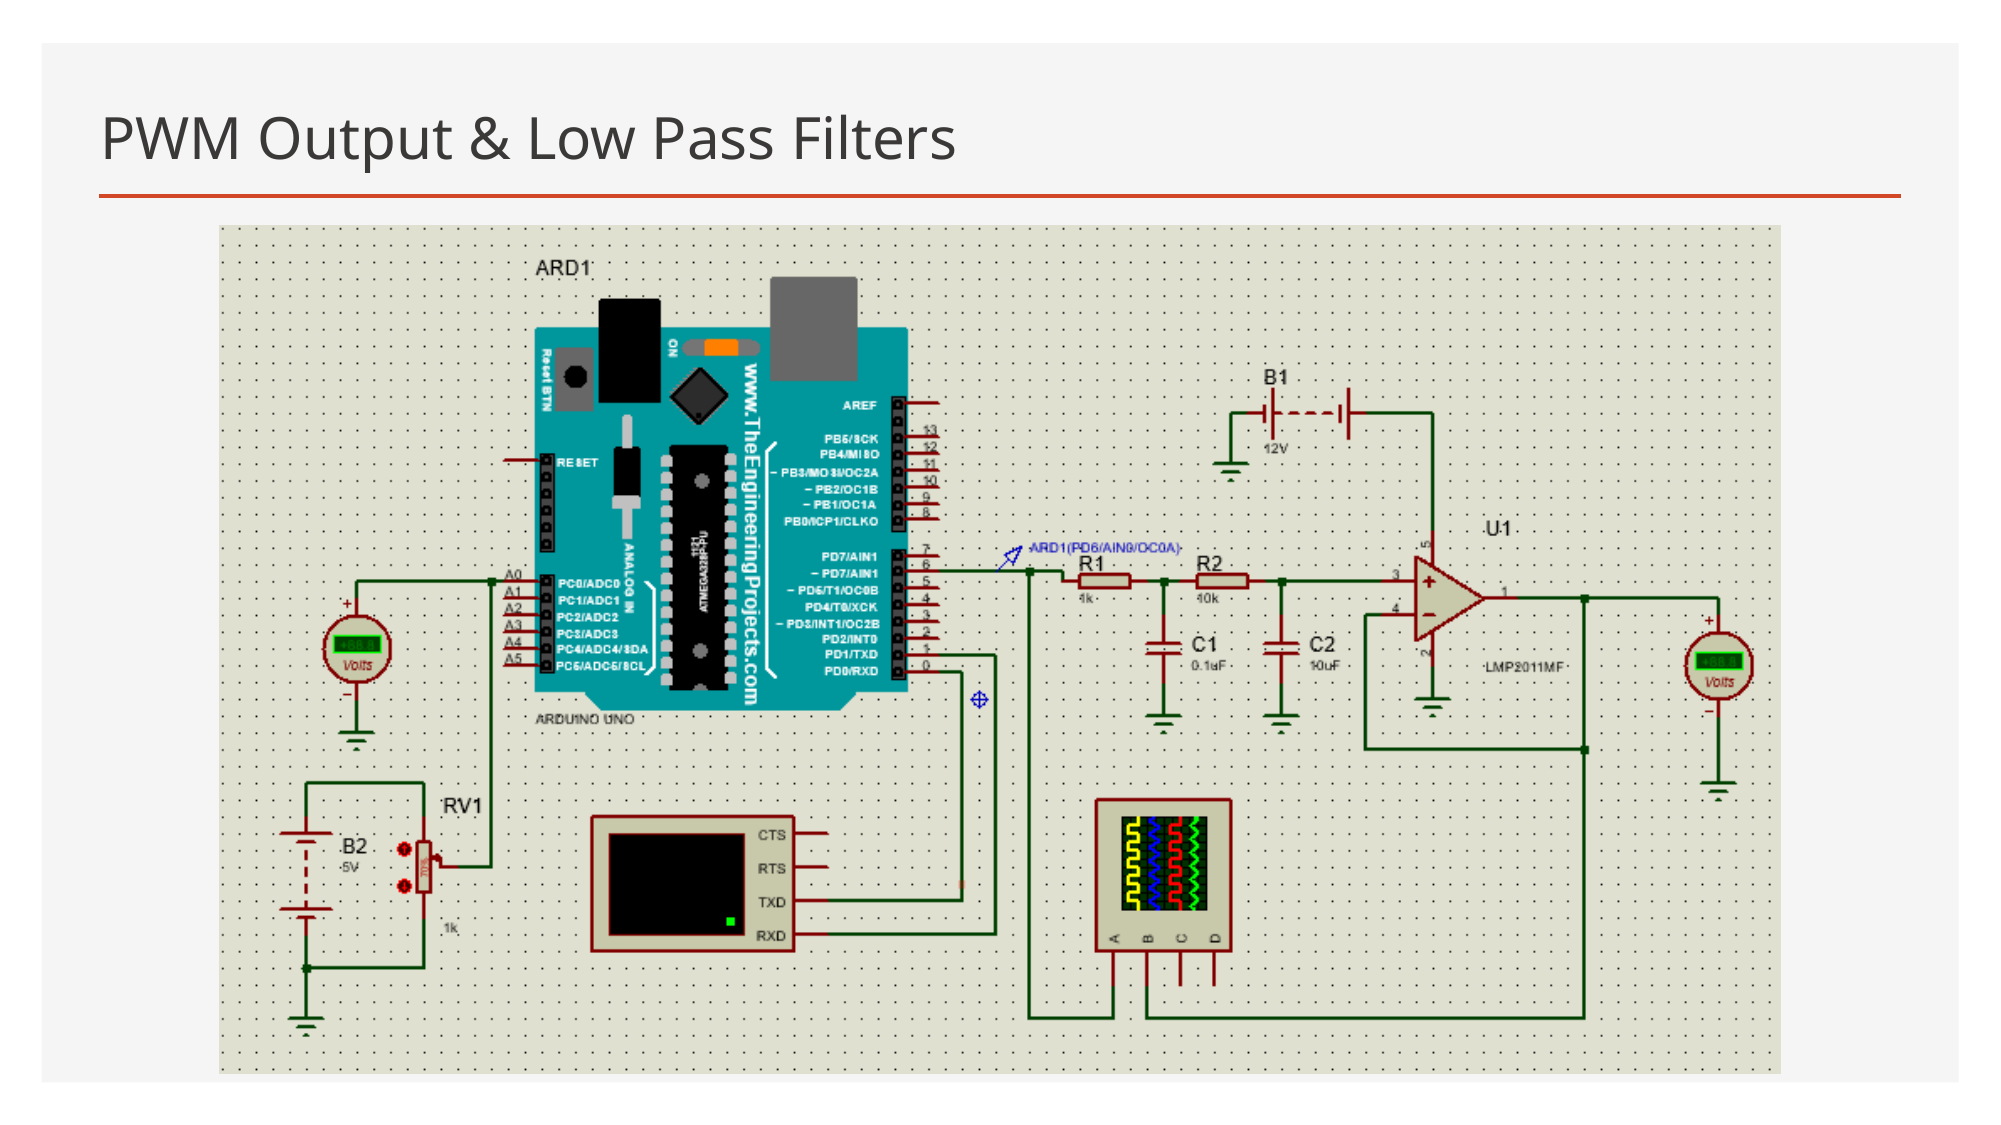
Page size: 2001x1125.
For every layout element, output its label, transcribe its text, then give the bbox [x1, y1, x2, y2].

title PWM Output & Low Pass Filters [85, 73, 1214, 179]
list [219, 225, 1781, 1074]
